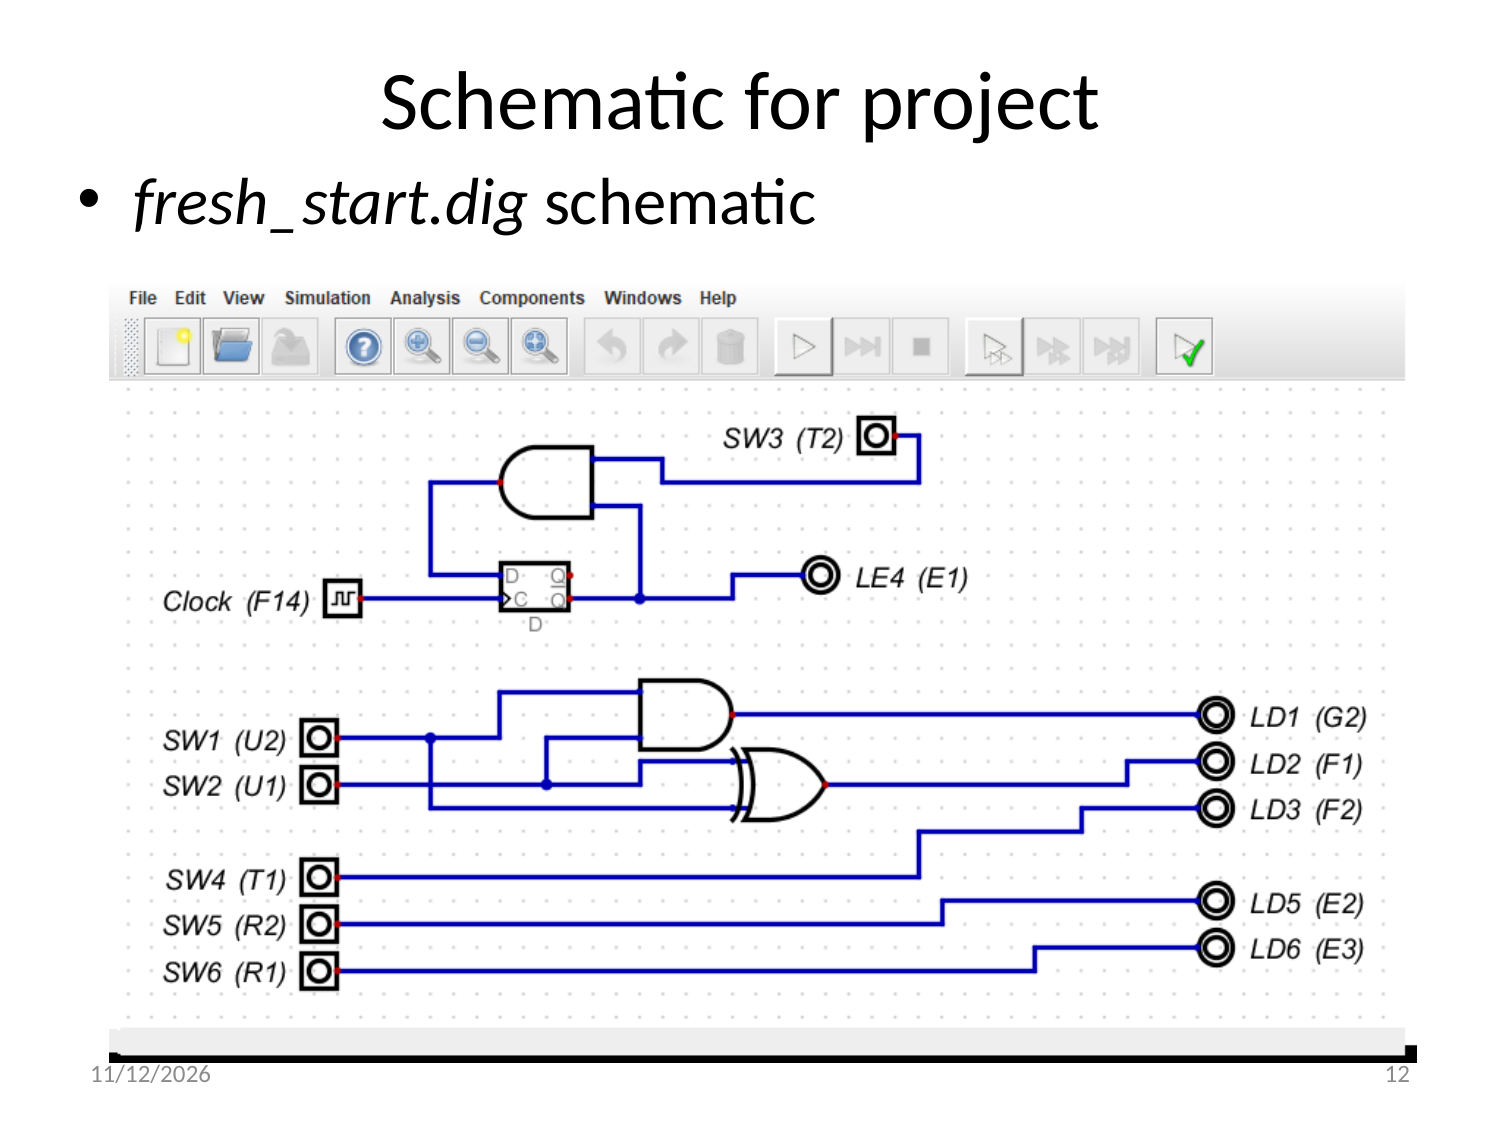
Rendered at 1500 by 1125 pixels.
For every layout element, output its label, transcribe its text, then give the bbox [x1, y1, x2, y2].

slide_number 12 [1074, 1042, 1425, 1103]
picture [109, 237, 1417, 1063]
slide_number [75, 1042, 425, 1103]
title Schematic for project [65, 37, 1416, 155]
list fresh_start.dig schematic [62, 149, 1413, 893]
